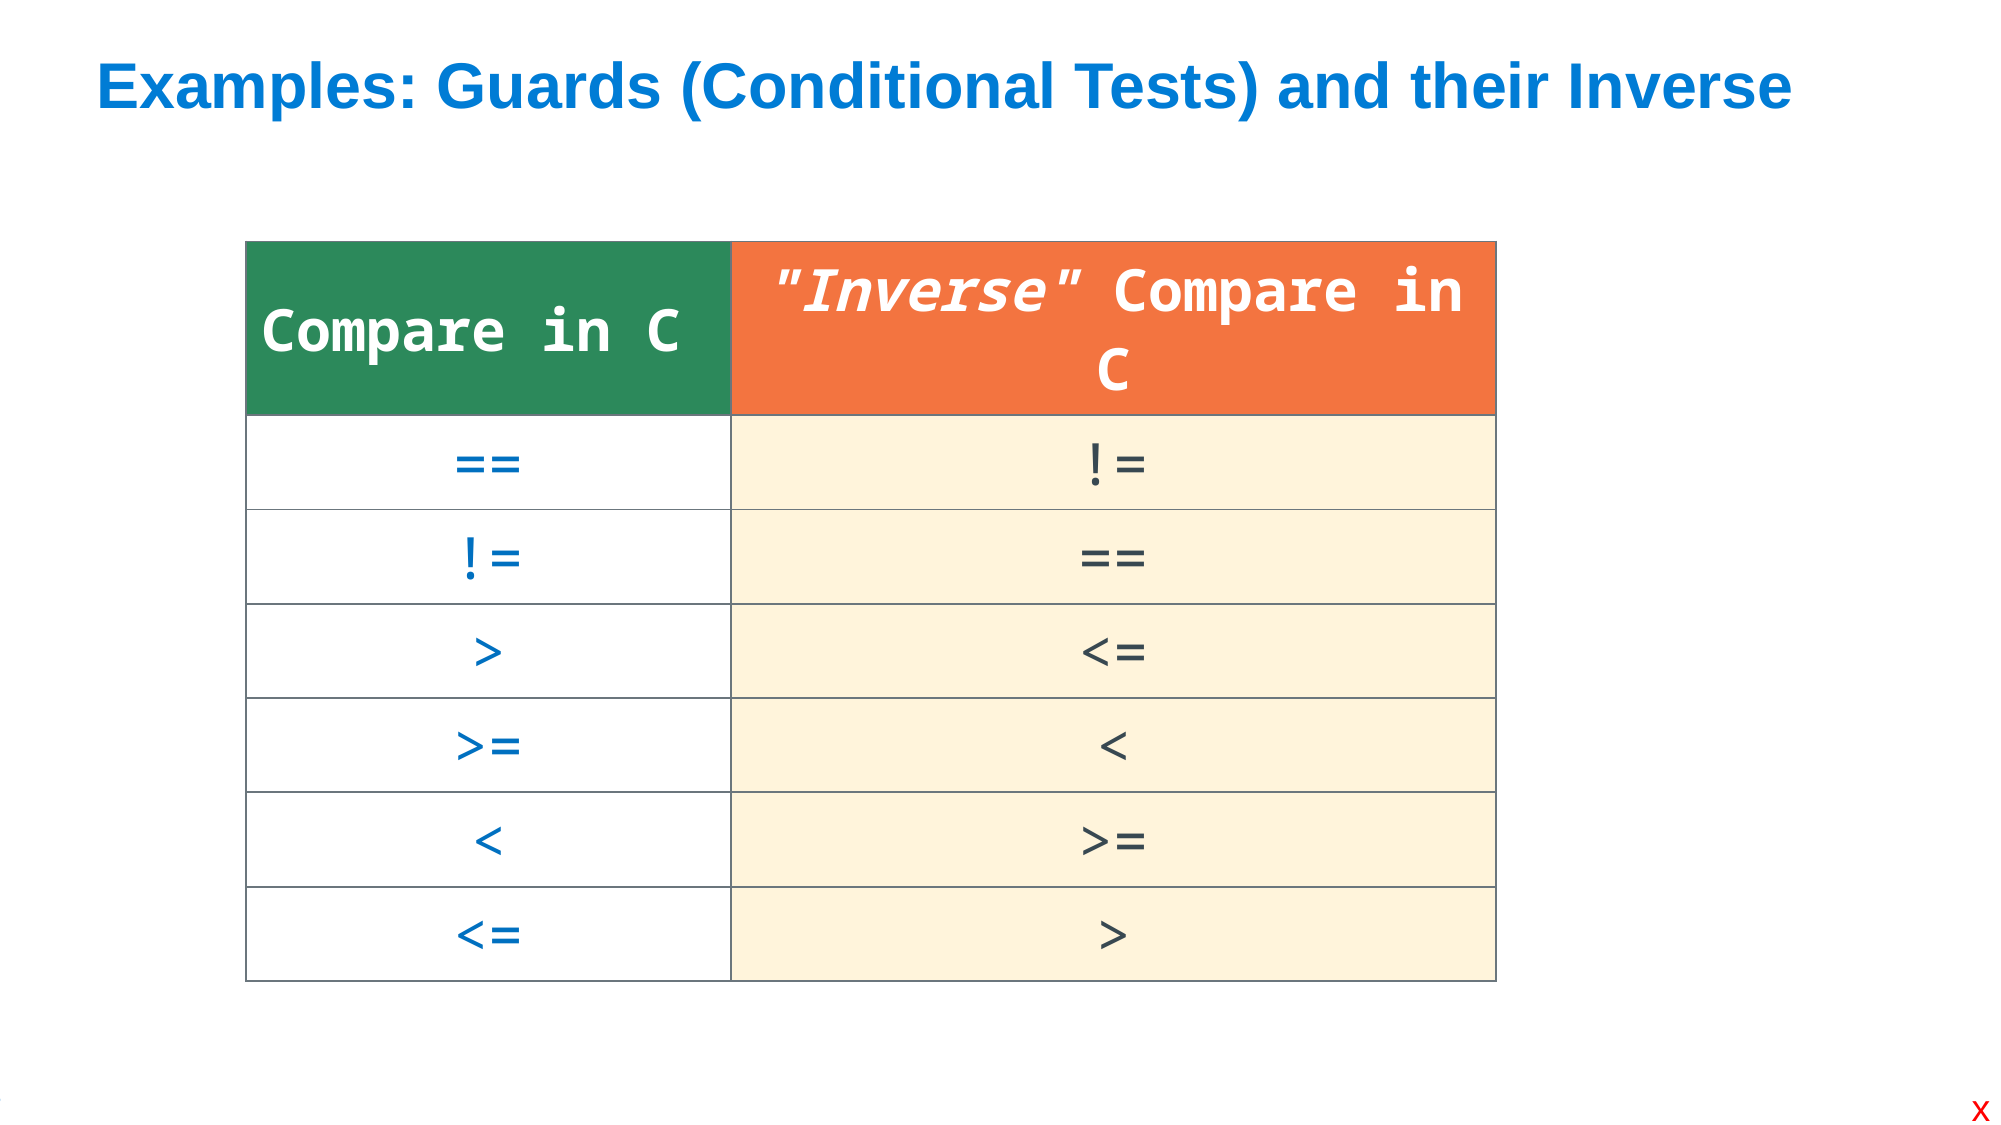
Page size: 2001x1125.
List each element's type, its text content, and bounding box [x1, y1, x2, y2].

table_cell < [247, 793, 730, 886]
table_header Compare in C [247, 242, 730, 414]
table_cell <= [732, 605, 1495, 697]
title Examples: Guards (Conditional Tests) and their Inverse [81, 13, 1831, 131]
table_cell == [247, 416, 730, 509]
table_cell < [732, 699, 1495, 791]
table_cell != [732, 416, 1495, 509]
table_header "Inverse" Compare in C [732, 242, 1495, 414]
table_cell > [732, 888, 1495, 980]
table_cell != [247, 510, 730, 603]
table_cell == [732, 510, 1495, 603]
table_cell > [247, 605, 730, 697]
table_cell <= [247, 888, 730, 980]
table_cell >= [247, 699, 730, 791]
table_cell >= [732, 793, 1495, 886]
text_box x [1956, 1076, 2000, 1125]
